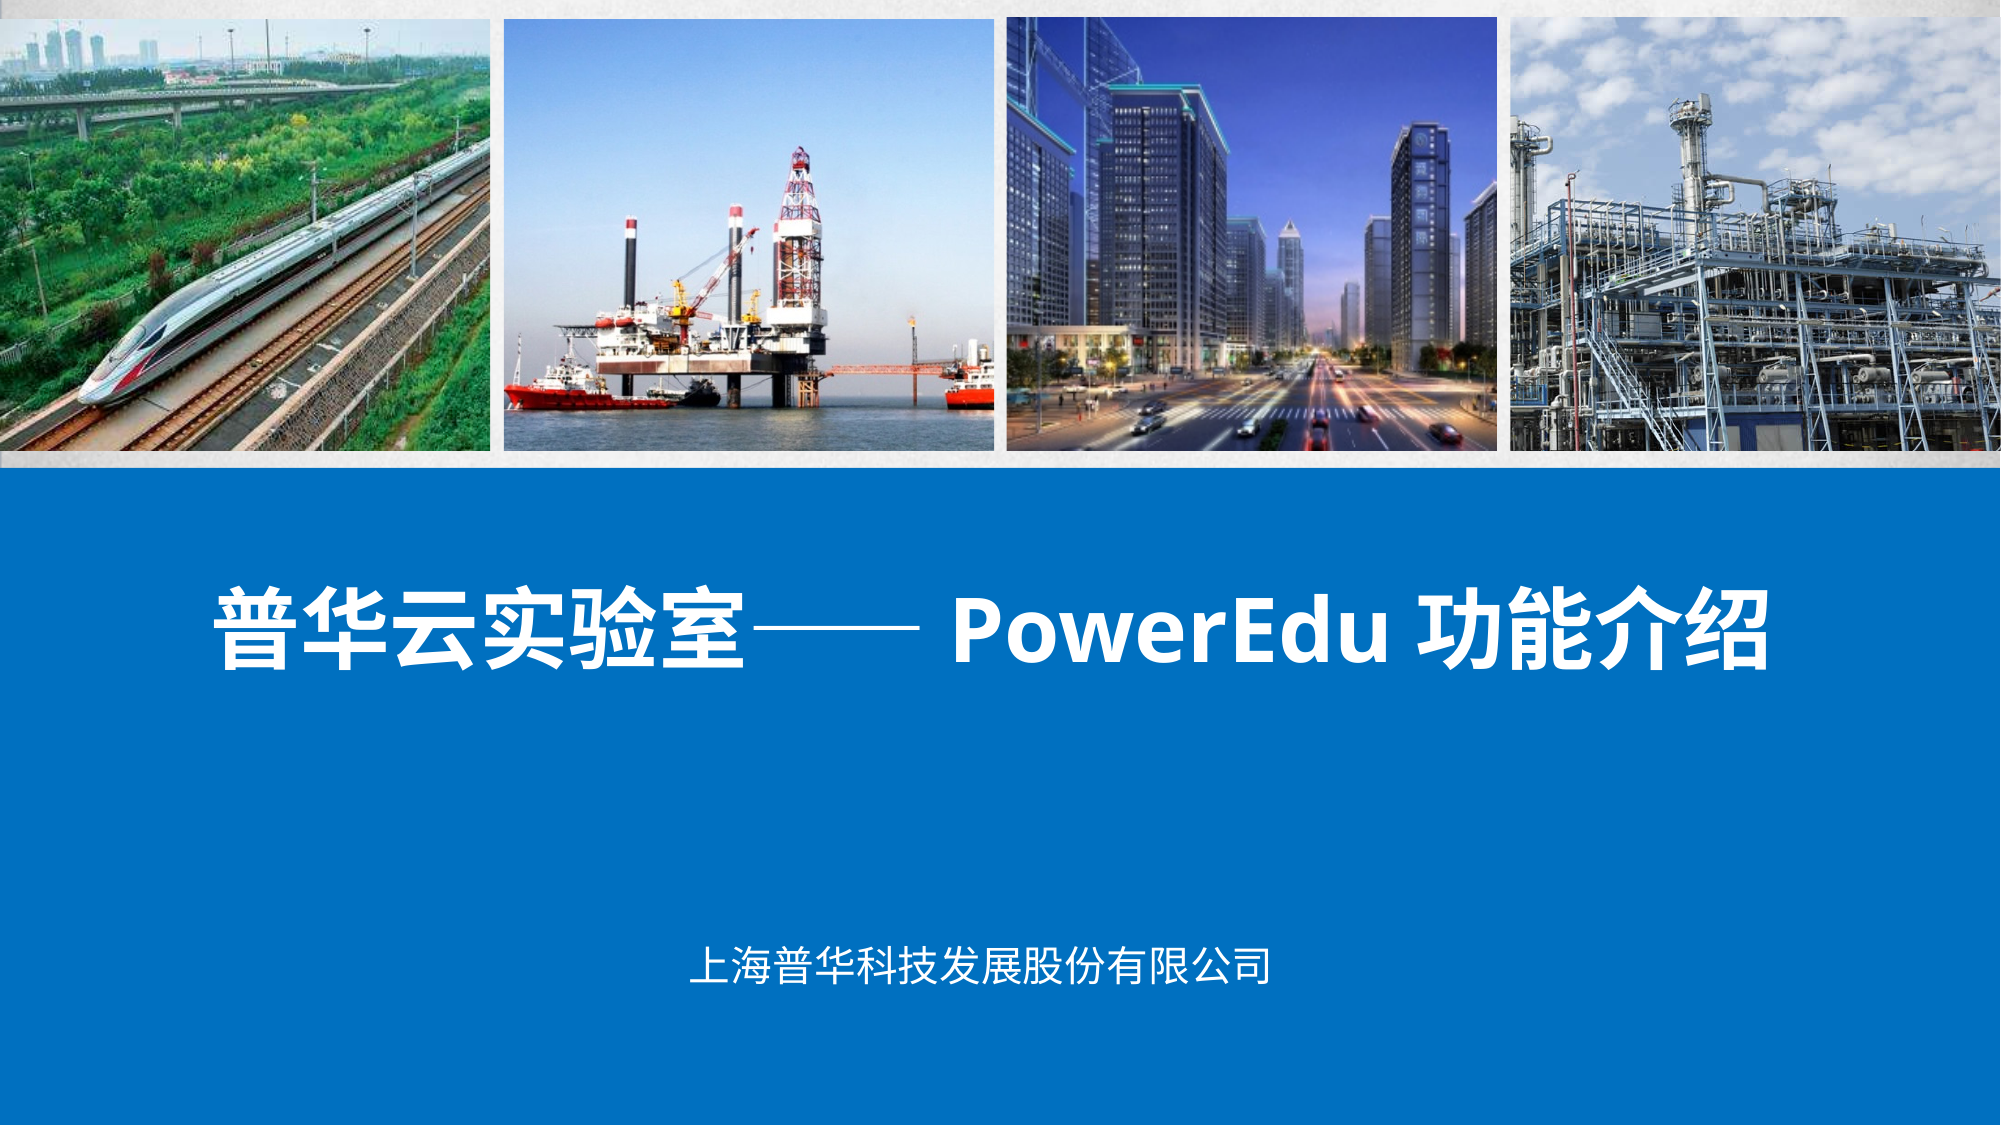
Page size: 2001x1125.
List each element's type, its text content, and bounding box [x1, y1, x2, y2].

text_box 上海普华科技发展股份有限公司 [385, 908, 1614, 996]
text_box 普华云实验室——PowerEdu功能介绍 [165, 567, 1819, 687]
text_box [0, 467, 2000, 1125]
picture [0, 0, 2001, 467]
